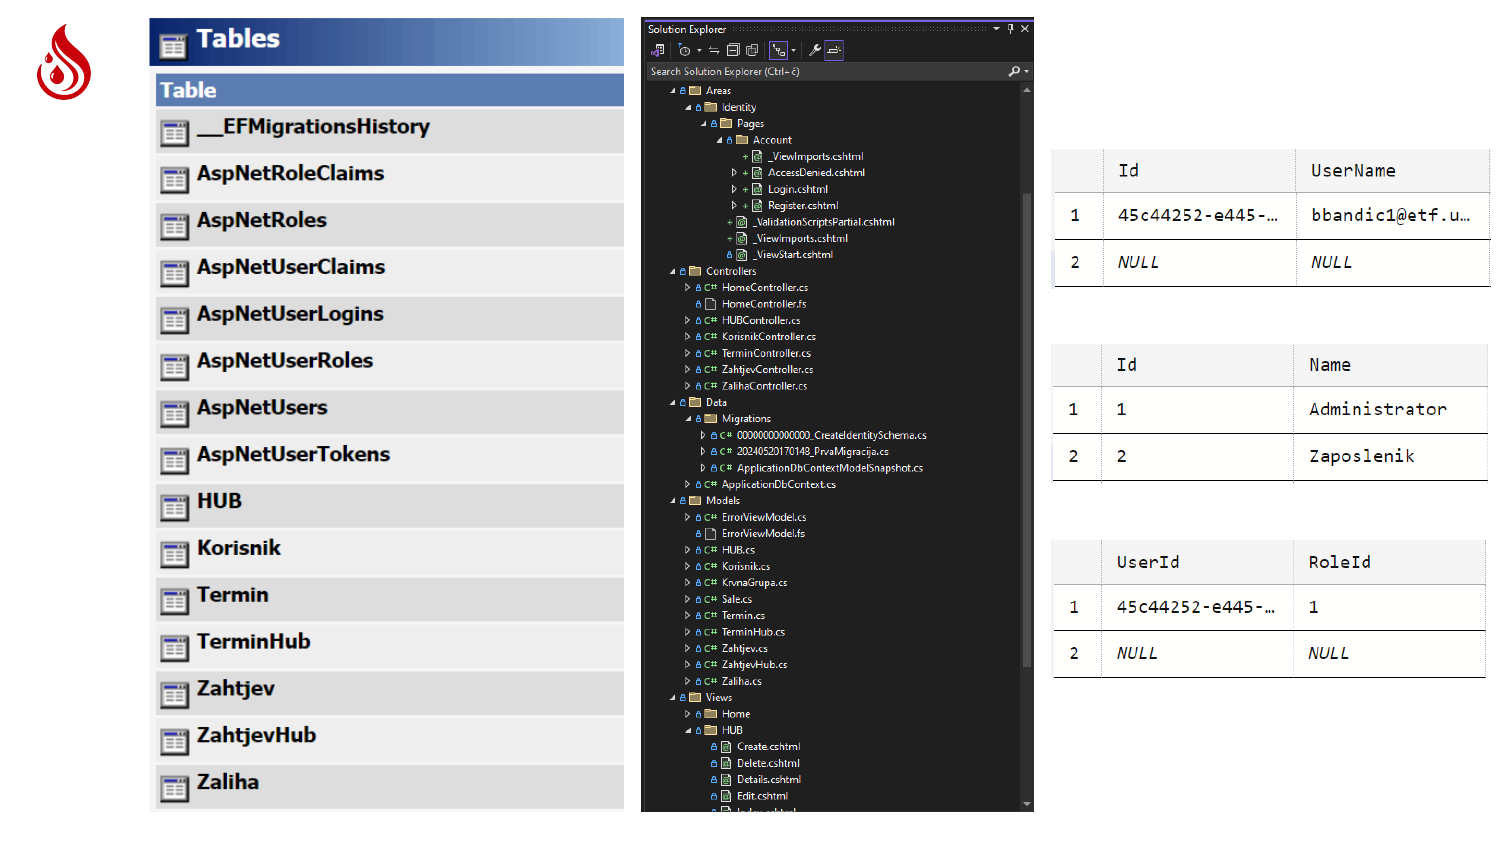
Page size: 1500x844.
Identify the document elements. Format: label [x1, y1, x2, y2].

picture [1050, 344, 1488, 485]
picture [1050, 149, 1491, 289]
picture [1050, 539, 1487, 680]
picture [640, 17, 1034, 812]
picture [0, 0, 127, 127]
picture [143, 17, 624, 812]
